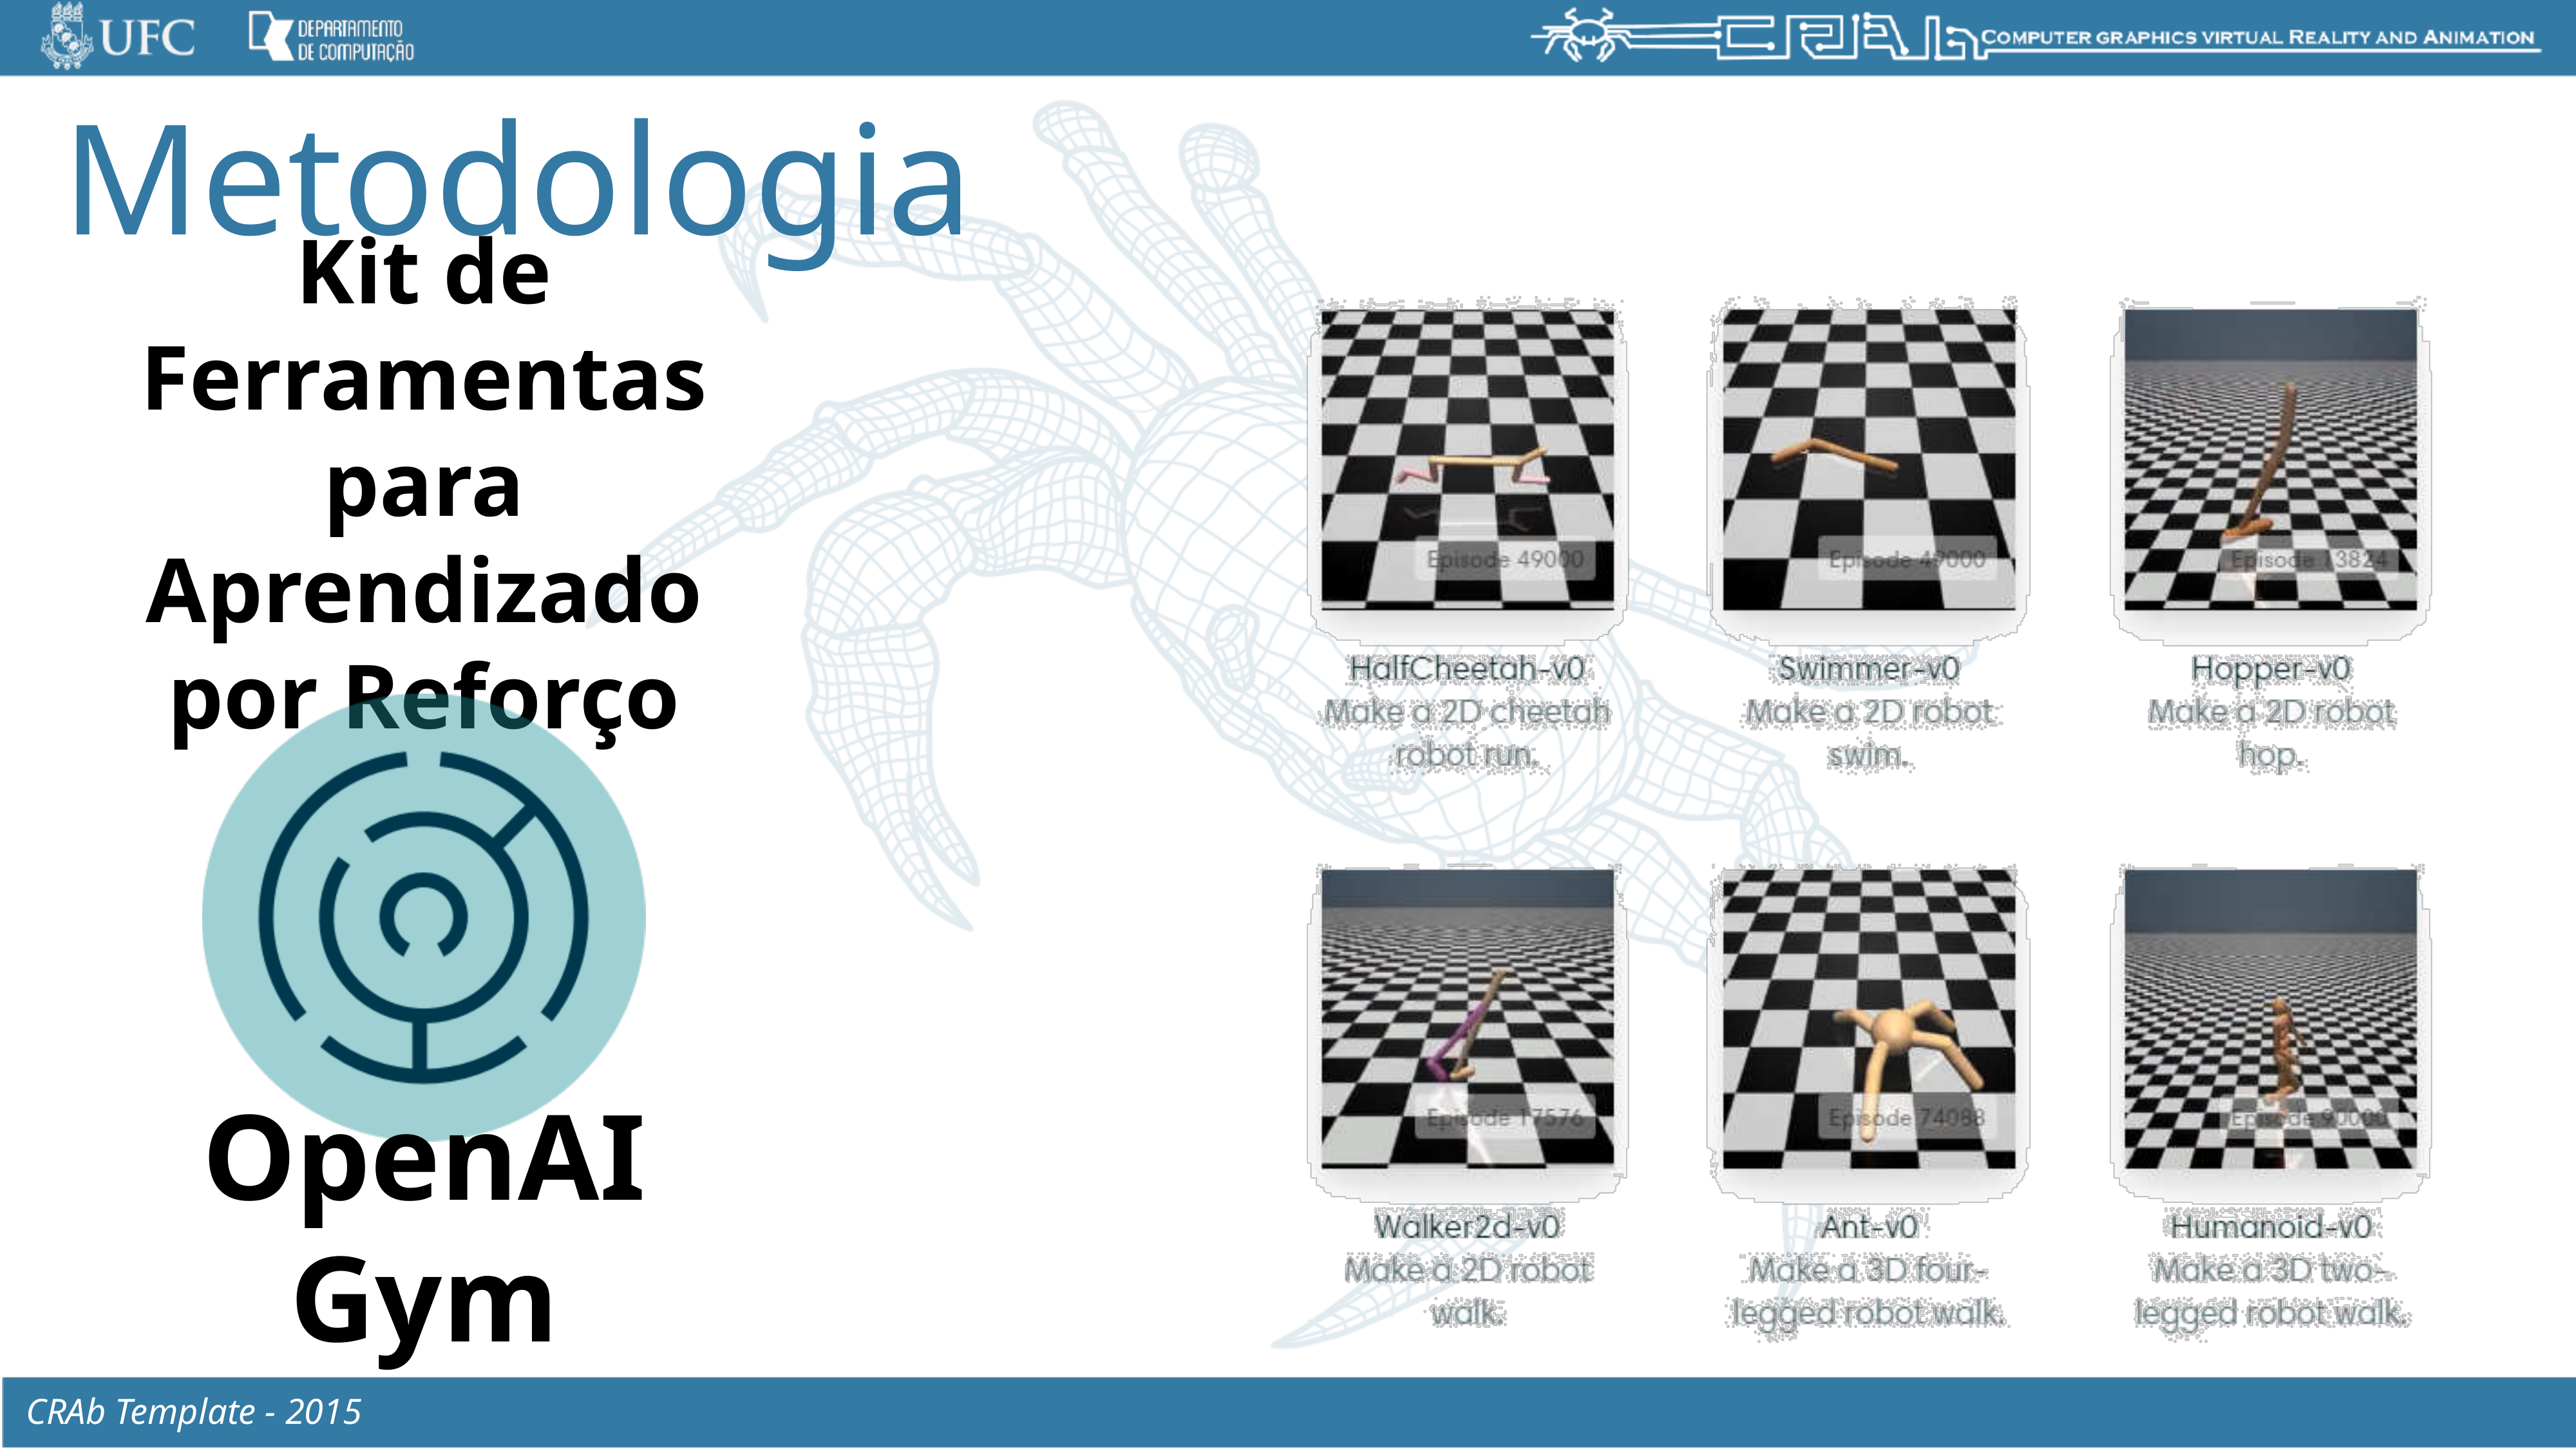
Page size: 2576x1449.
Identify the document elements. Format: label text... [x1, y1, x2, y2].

title Metodologia [62, 81, 2466, 269]
picture [0, 0, 2576, 1449]
text_box Kit de Ferramentas para Aprendizado por Reforço [62, 207, 786, 755]
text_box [90, 694, 758, 1304]
